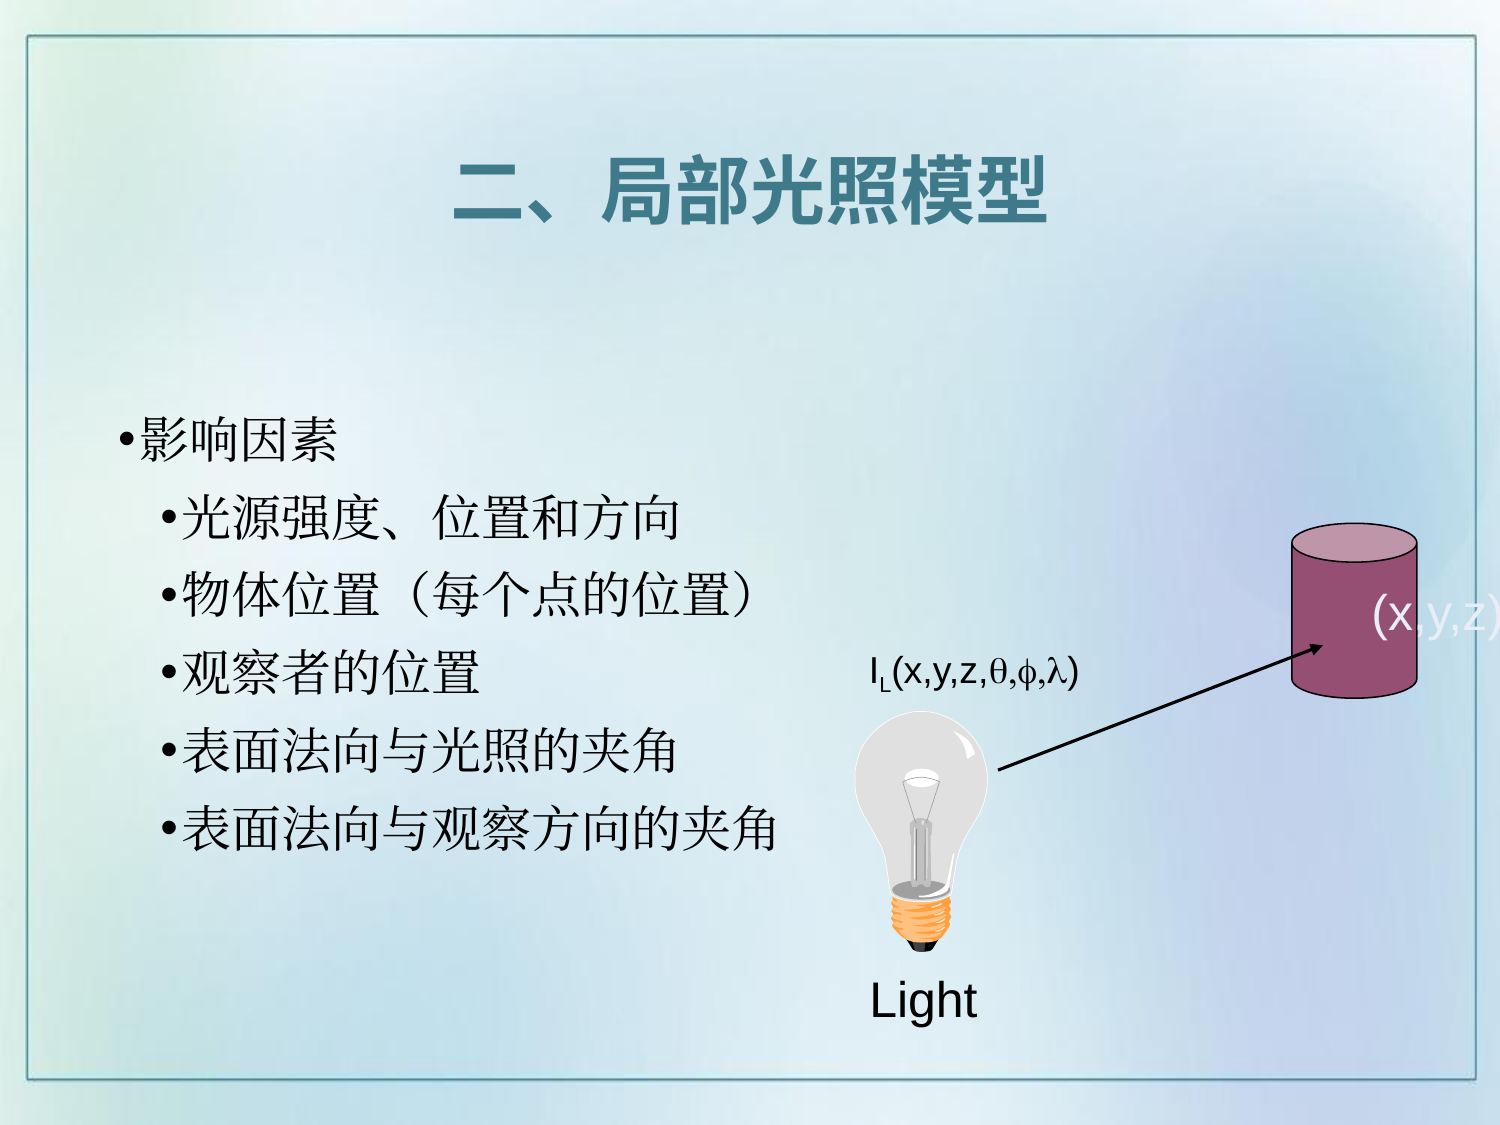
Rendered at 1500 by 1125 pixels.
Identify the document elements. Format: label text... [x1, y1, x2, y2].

picture [0, 0, 1500, 1125]
list 影响因素 光源强度、位置和方向 物体位置（每个点的位置） 观察者的位置 表面法向与光照的夹角 表面法向与观察方向的夹角 [103, 388, 1397, 924]
text_box [1291, 523, 1417, 638]
text_box Light [854, 960, 993, 1035]
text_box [854, 710, 989, 952]
text_box (x,y,z) [1356, 573, 1500, 638]
text_box IL(x,y,z,q,f,l) [853, 638, 1500, 705]
text_box 二、局部光照模型 [251, 117, 1249, 241]
